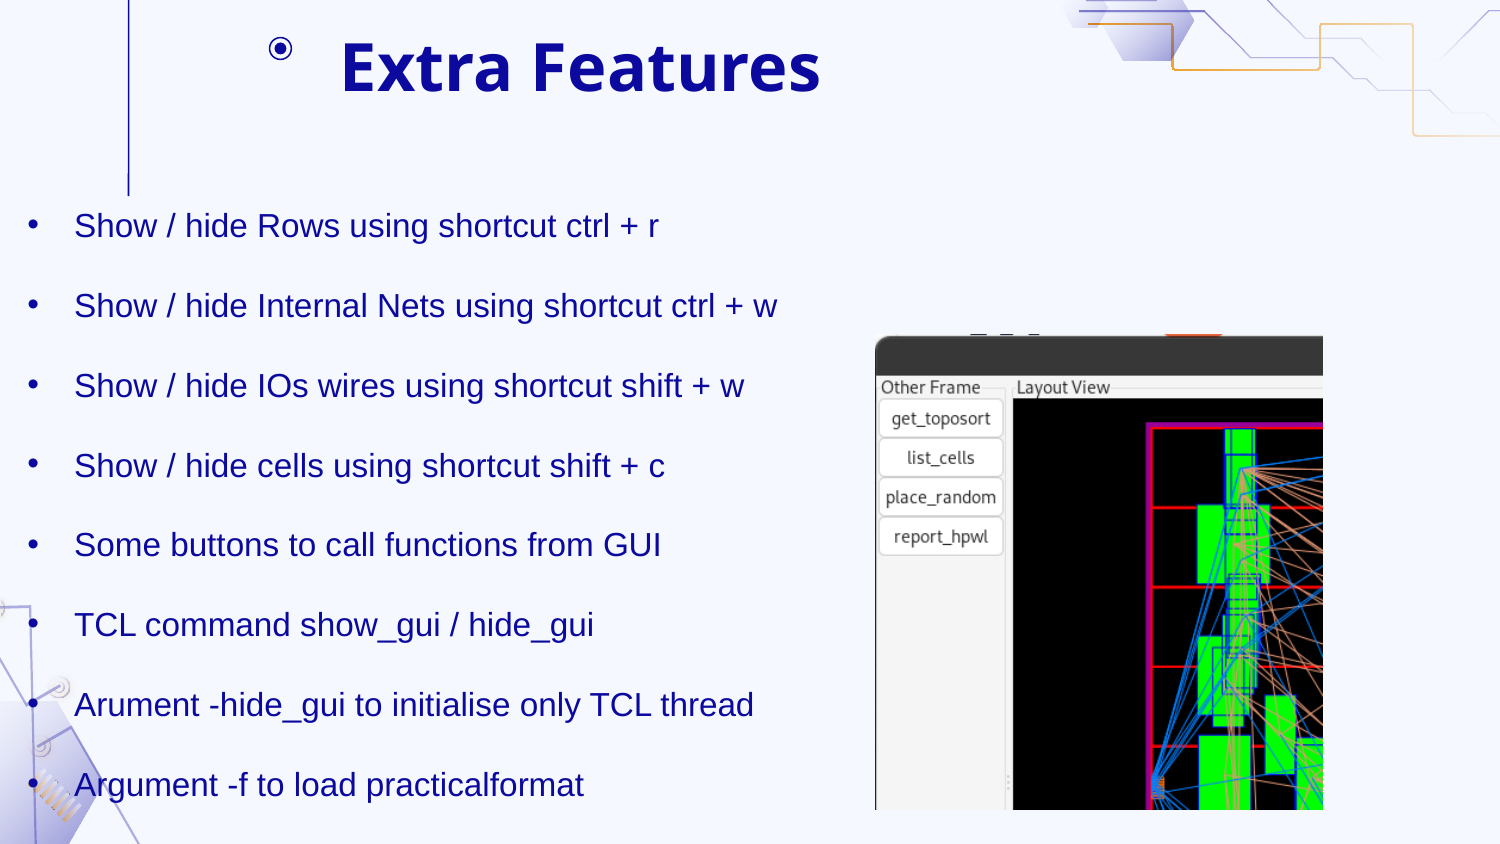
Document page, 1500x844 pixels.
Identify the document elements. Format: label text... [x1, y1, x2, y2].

text_box Extra Features [324, 9, 1291, 104]
picture [874, 334, 1323, 810]
text_box Show / hide Rows using shortcut ctrl + r Show / hide Internal Nets using shortcut ctrl + w Show / hide IOs wires using shortcut shift + w Show / hide cells using shortcut shift + c Some buttons to call functions from GUI TCL command show_gui / hide_gui Arument -hide_gui to initialise only TCL thread Argument -f to load practicalformat [12, 196, 925, 844]
